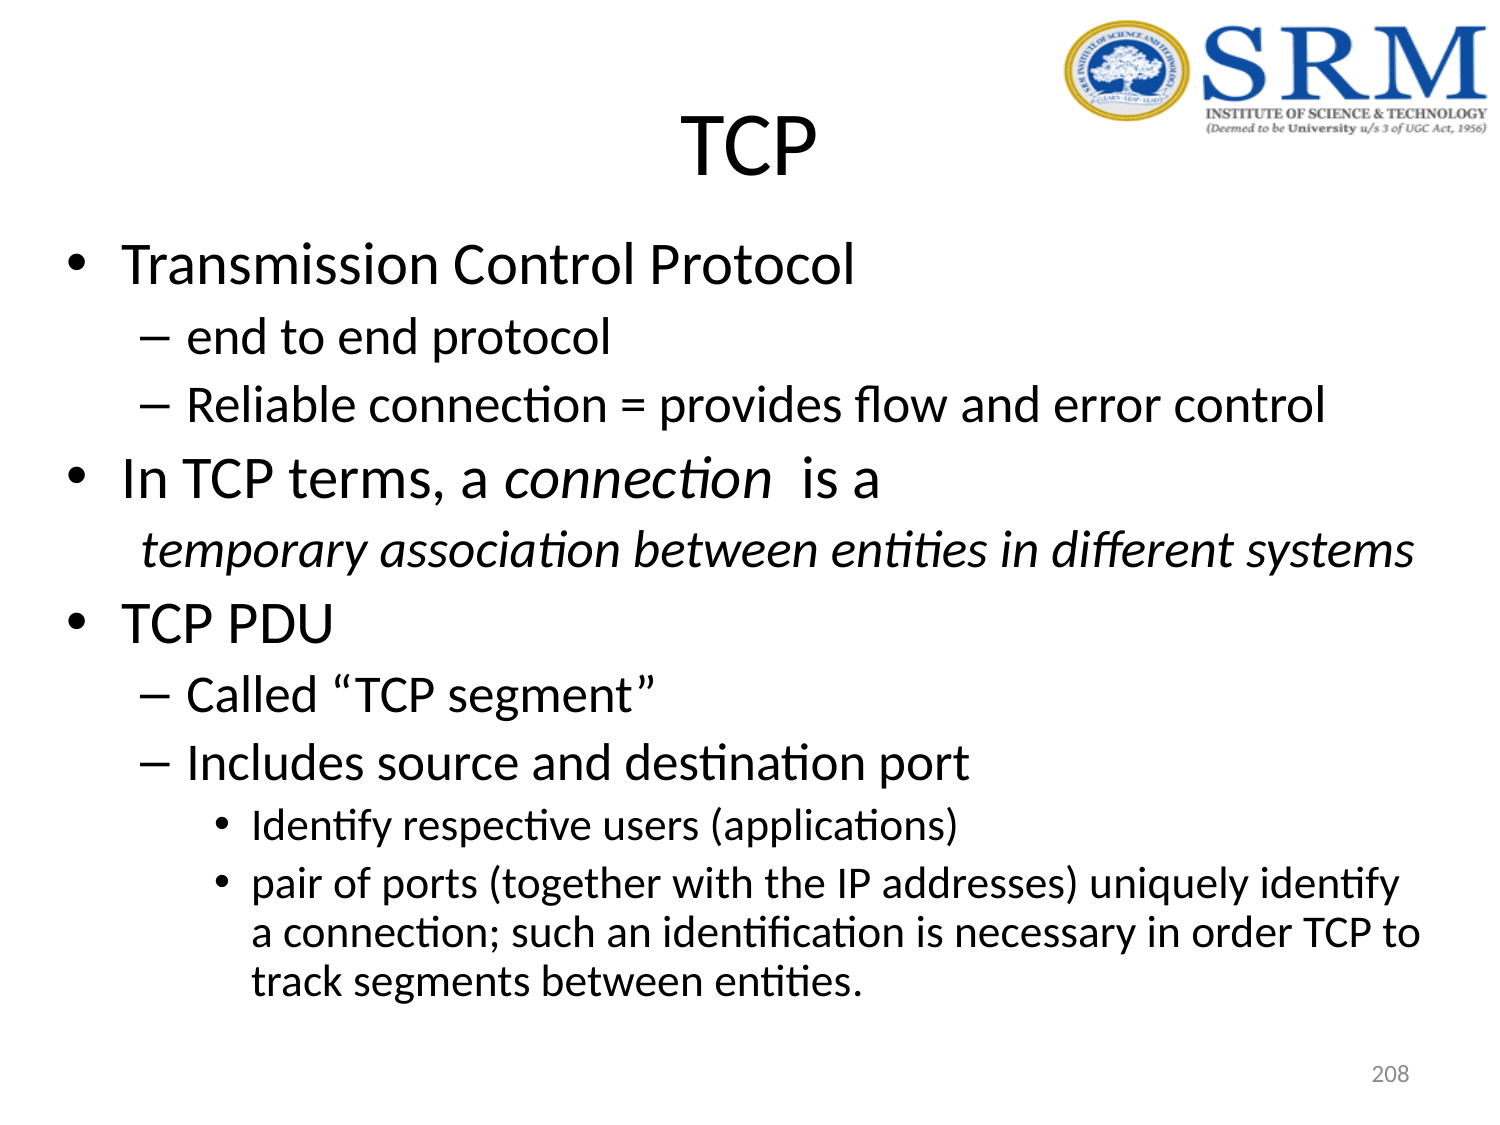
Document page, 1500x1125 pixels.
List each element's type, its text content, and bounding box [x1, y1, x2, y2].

title TCP [75, 45, 1425, 224]
picture [1059, 0, 1500, 151]
slide_number 208 [1074, 1055, 1425, 1103]
list Transmission Control Protocol end to end protocol Reliable connection = provides flow and error control In TCP terms, a connection is a temporary association between entities in different systems TCP PDU Called “TCP segment” Includes source and destination port Identify respective users (applications) pair of ports (together with the IP addresses) uniquely identify a connection; such an identification is necessary in order TCP to track segments between entities. [51, 224, 1448, 1055]
